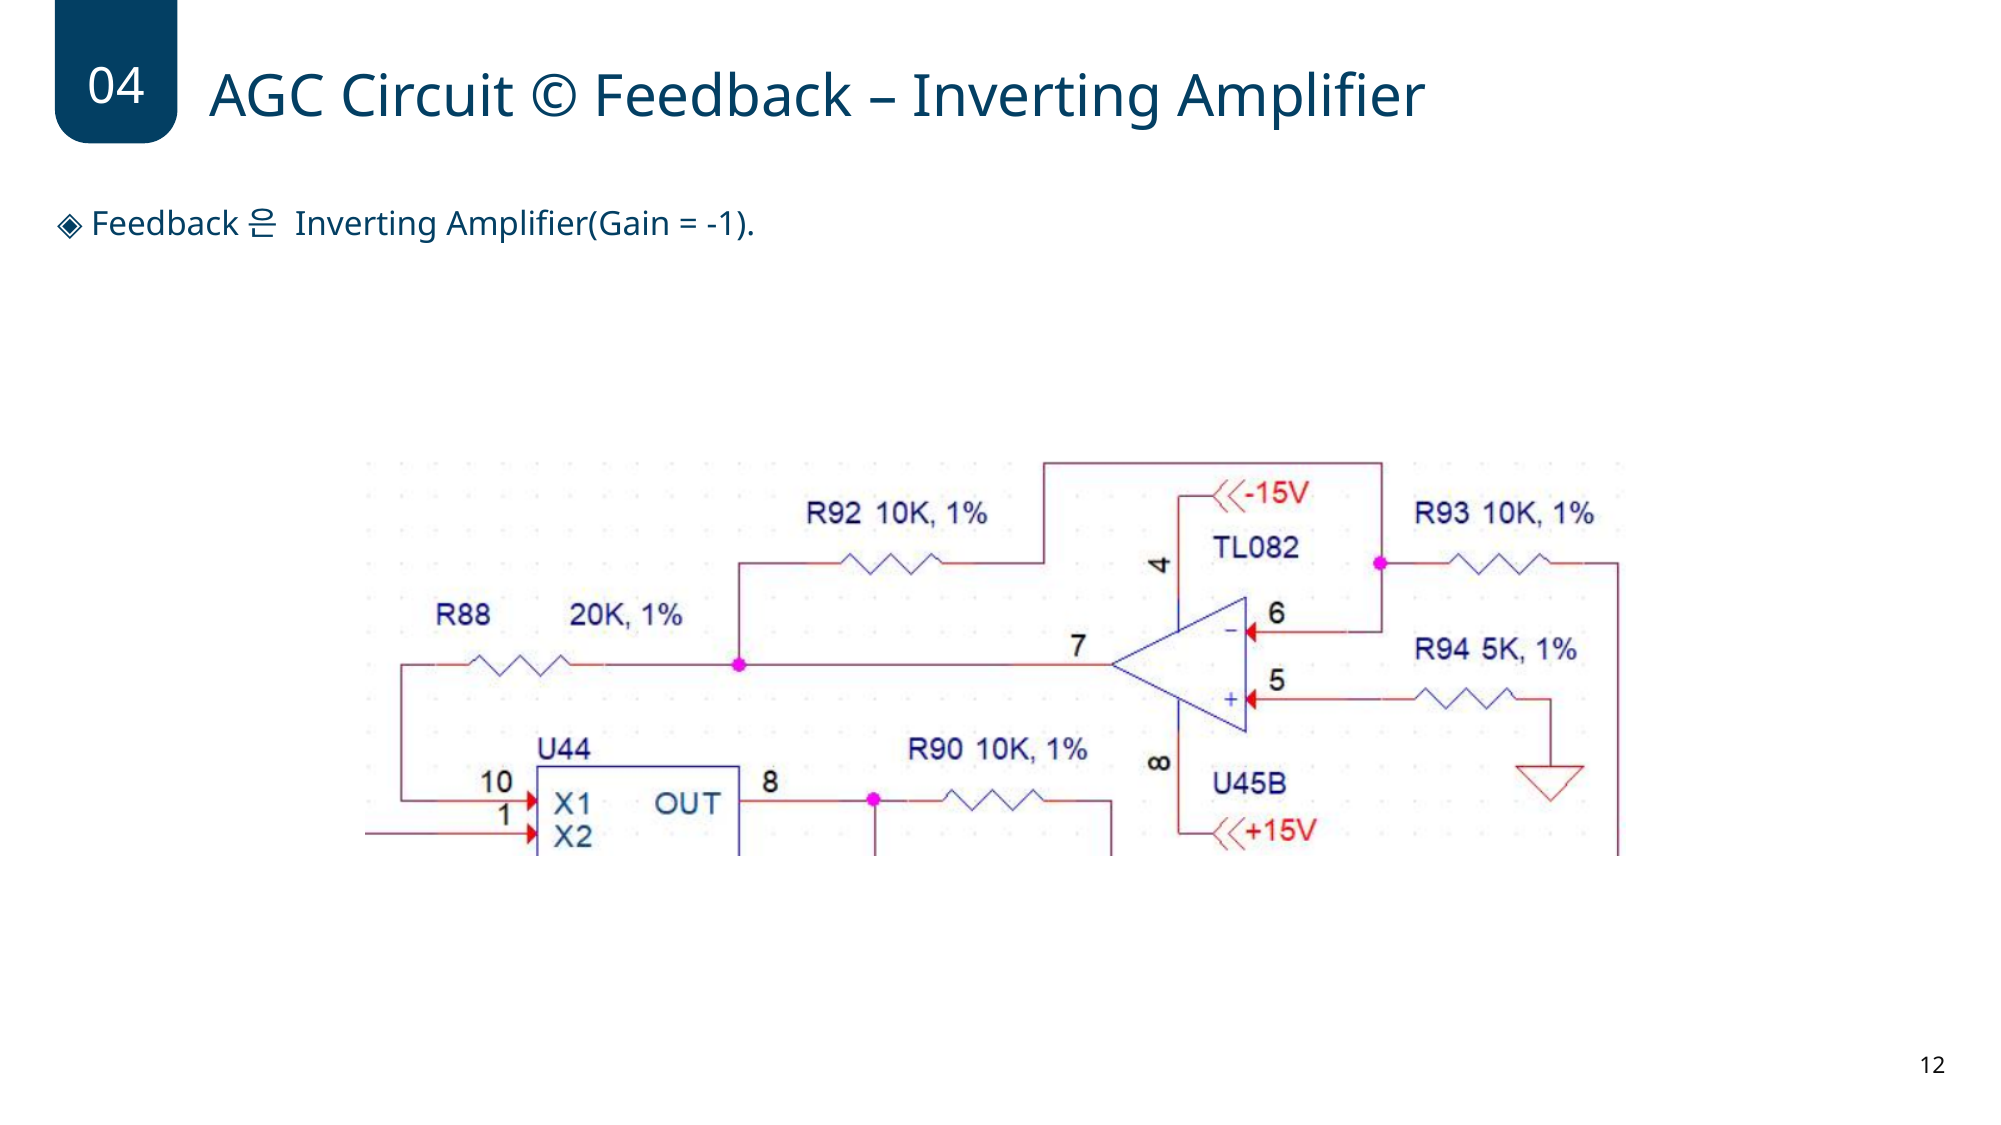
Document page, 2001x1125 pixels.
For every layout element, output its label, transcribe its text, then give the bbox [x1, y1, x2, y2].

text_box 04 [42, 45, 191, 121]
text_box AGC Circuit © Feedback – Inverting Amplifier [195, 50, 1796, 136]
picture [365, 447, 1626, 856]
text_box ◈ Feedback은 Inverting Amplifier(Gain = -1). [42, 182, 1842, 250]
